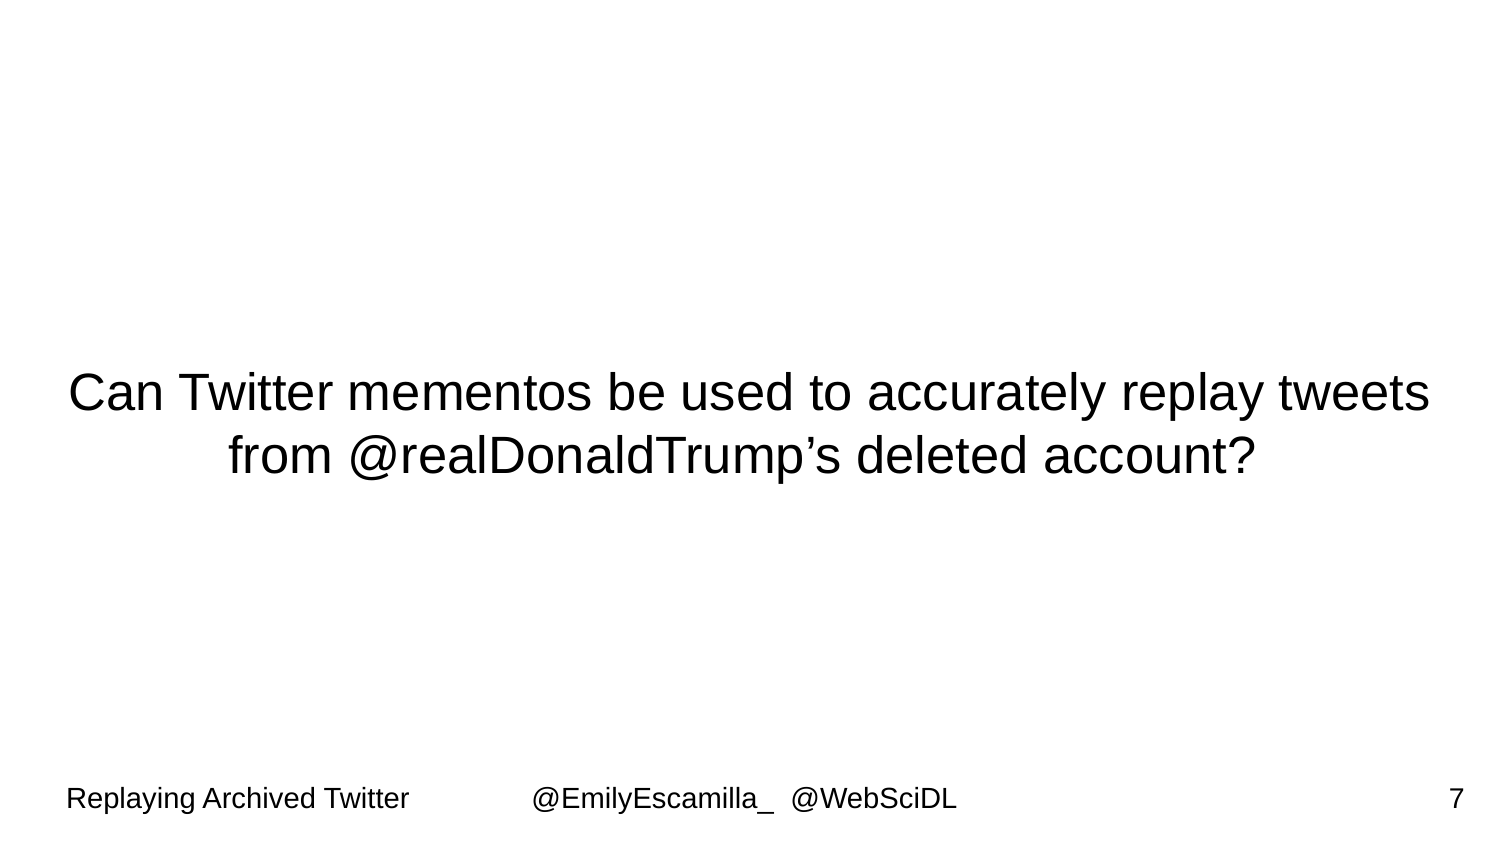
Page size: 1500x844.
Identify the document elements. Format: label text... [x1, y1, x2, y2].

title Can Twitter mementos be used to accurately replay tweets from @realDonaldTrump’s deleted account? [51, 343, 1449, 501]
slide_number 7 [1389, 764, 1480, 830]
